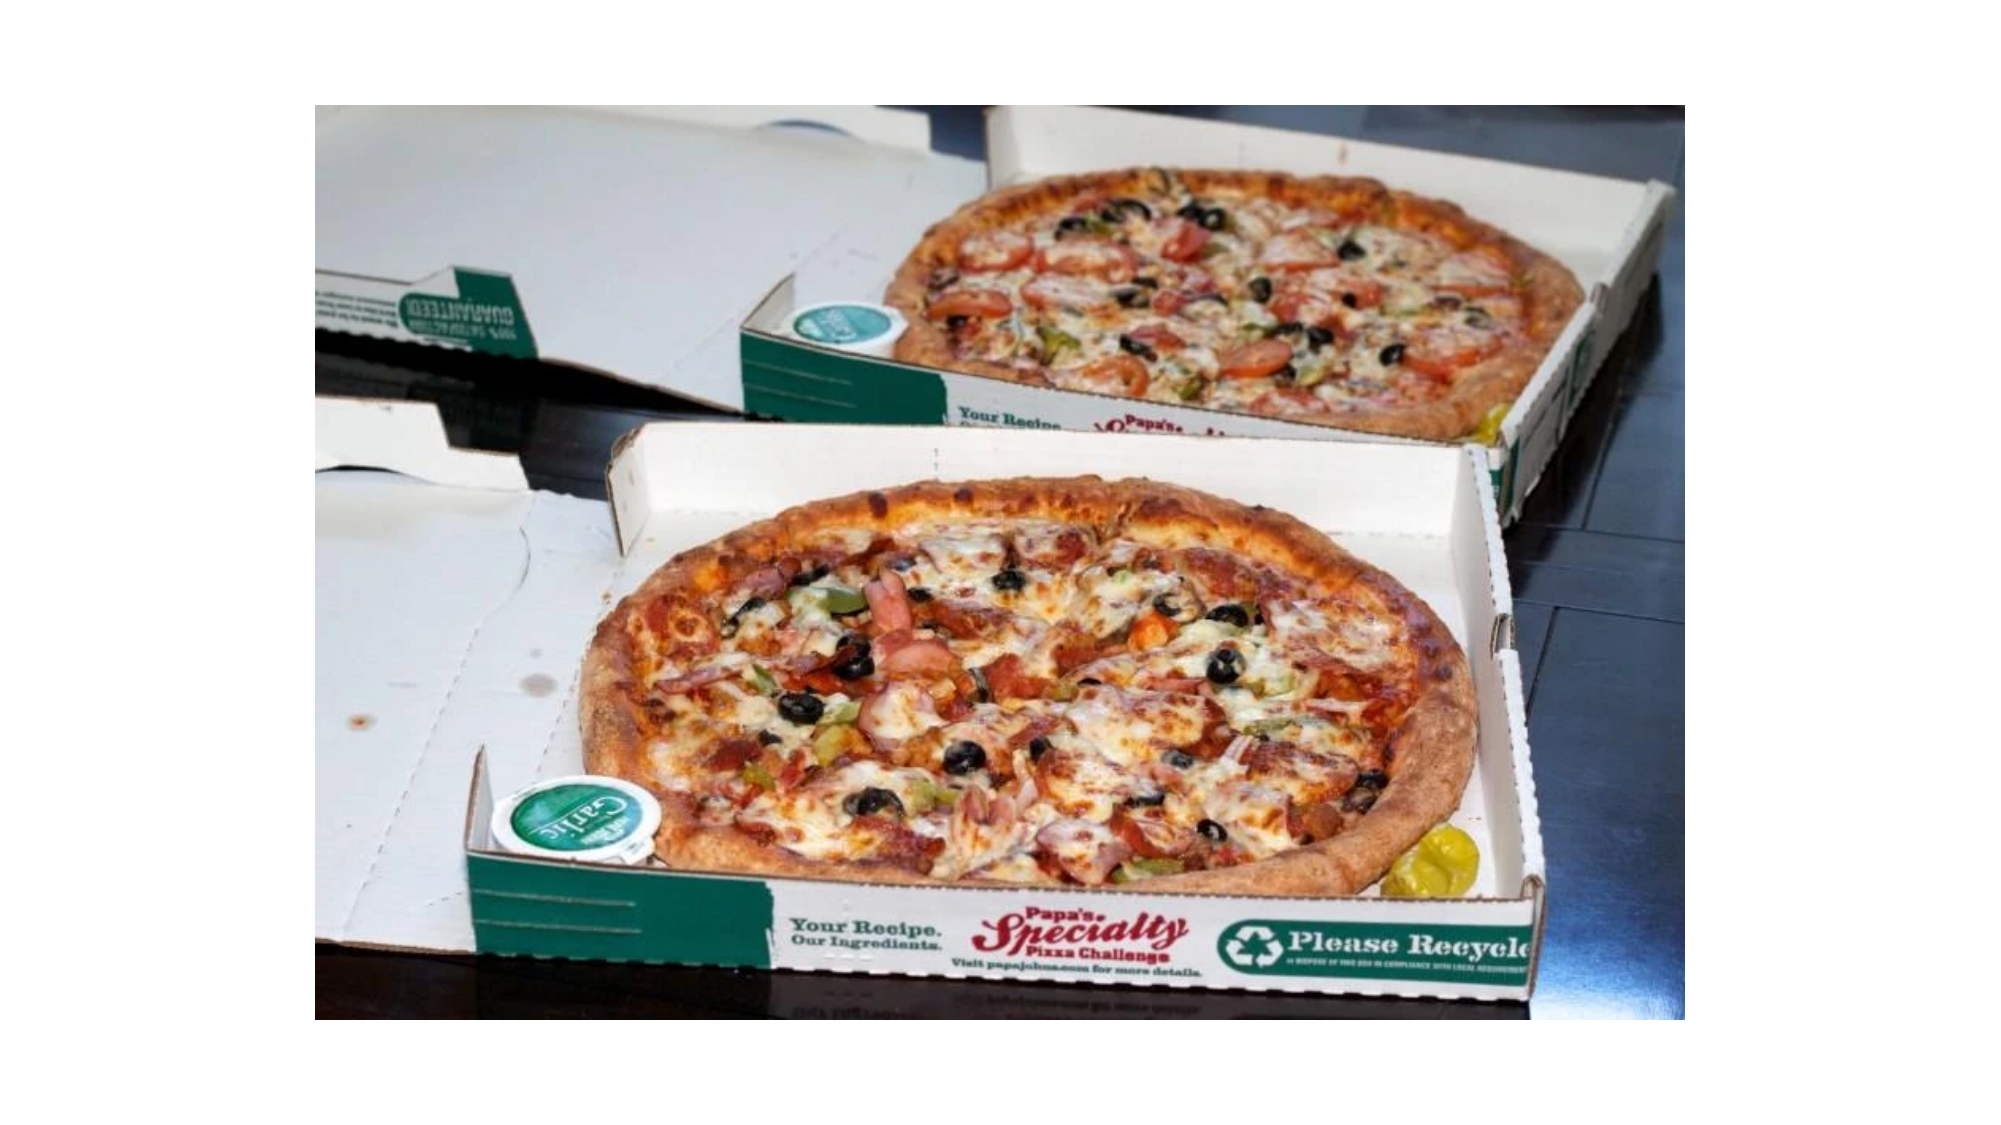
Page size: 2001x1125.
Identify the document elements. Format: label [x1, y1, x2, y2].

picture [314, 104, 1685, 1020]
